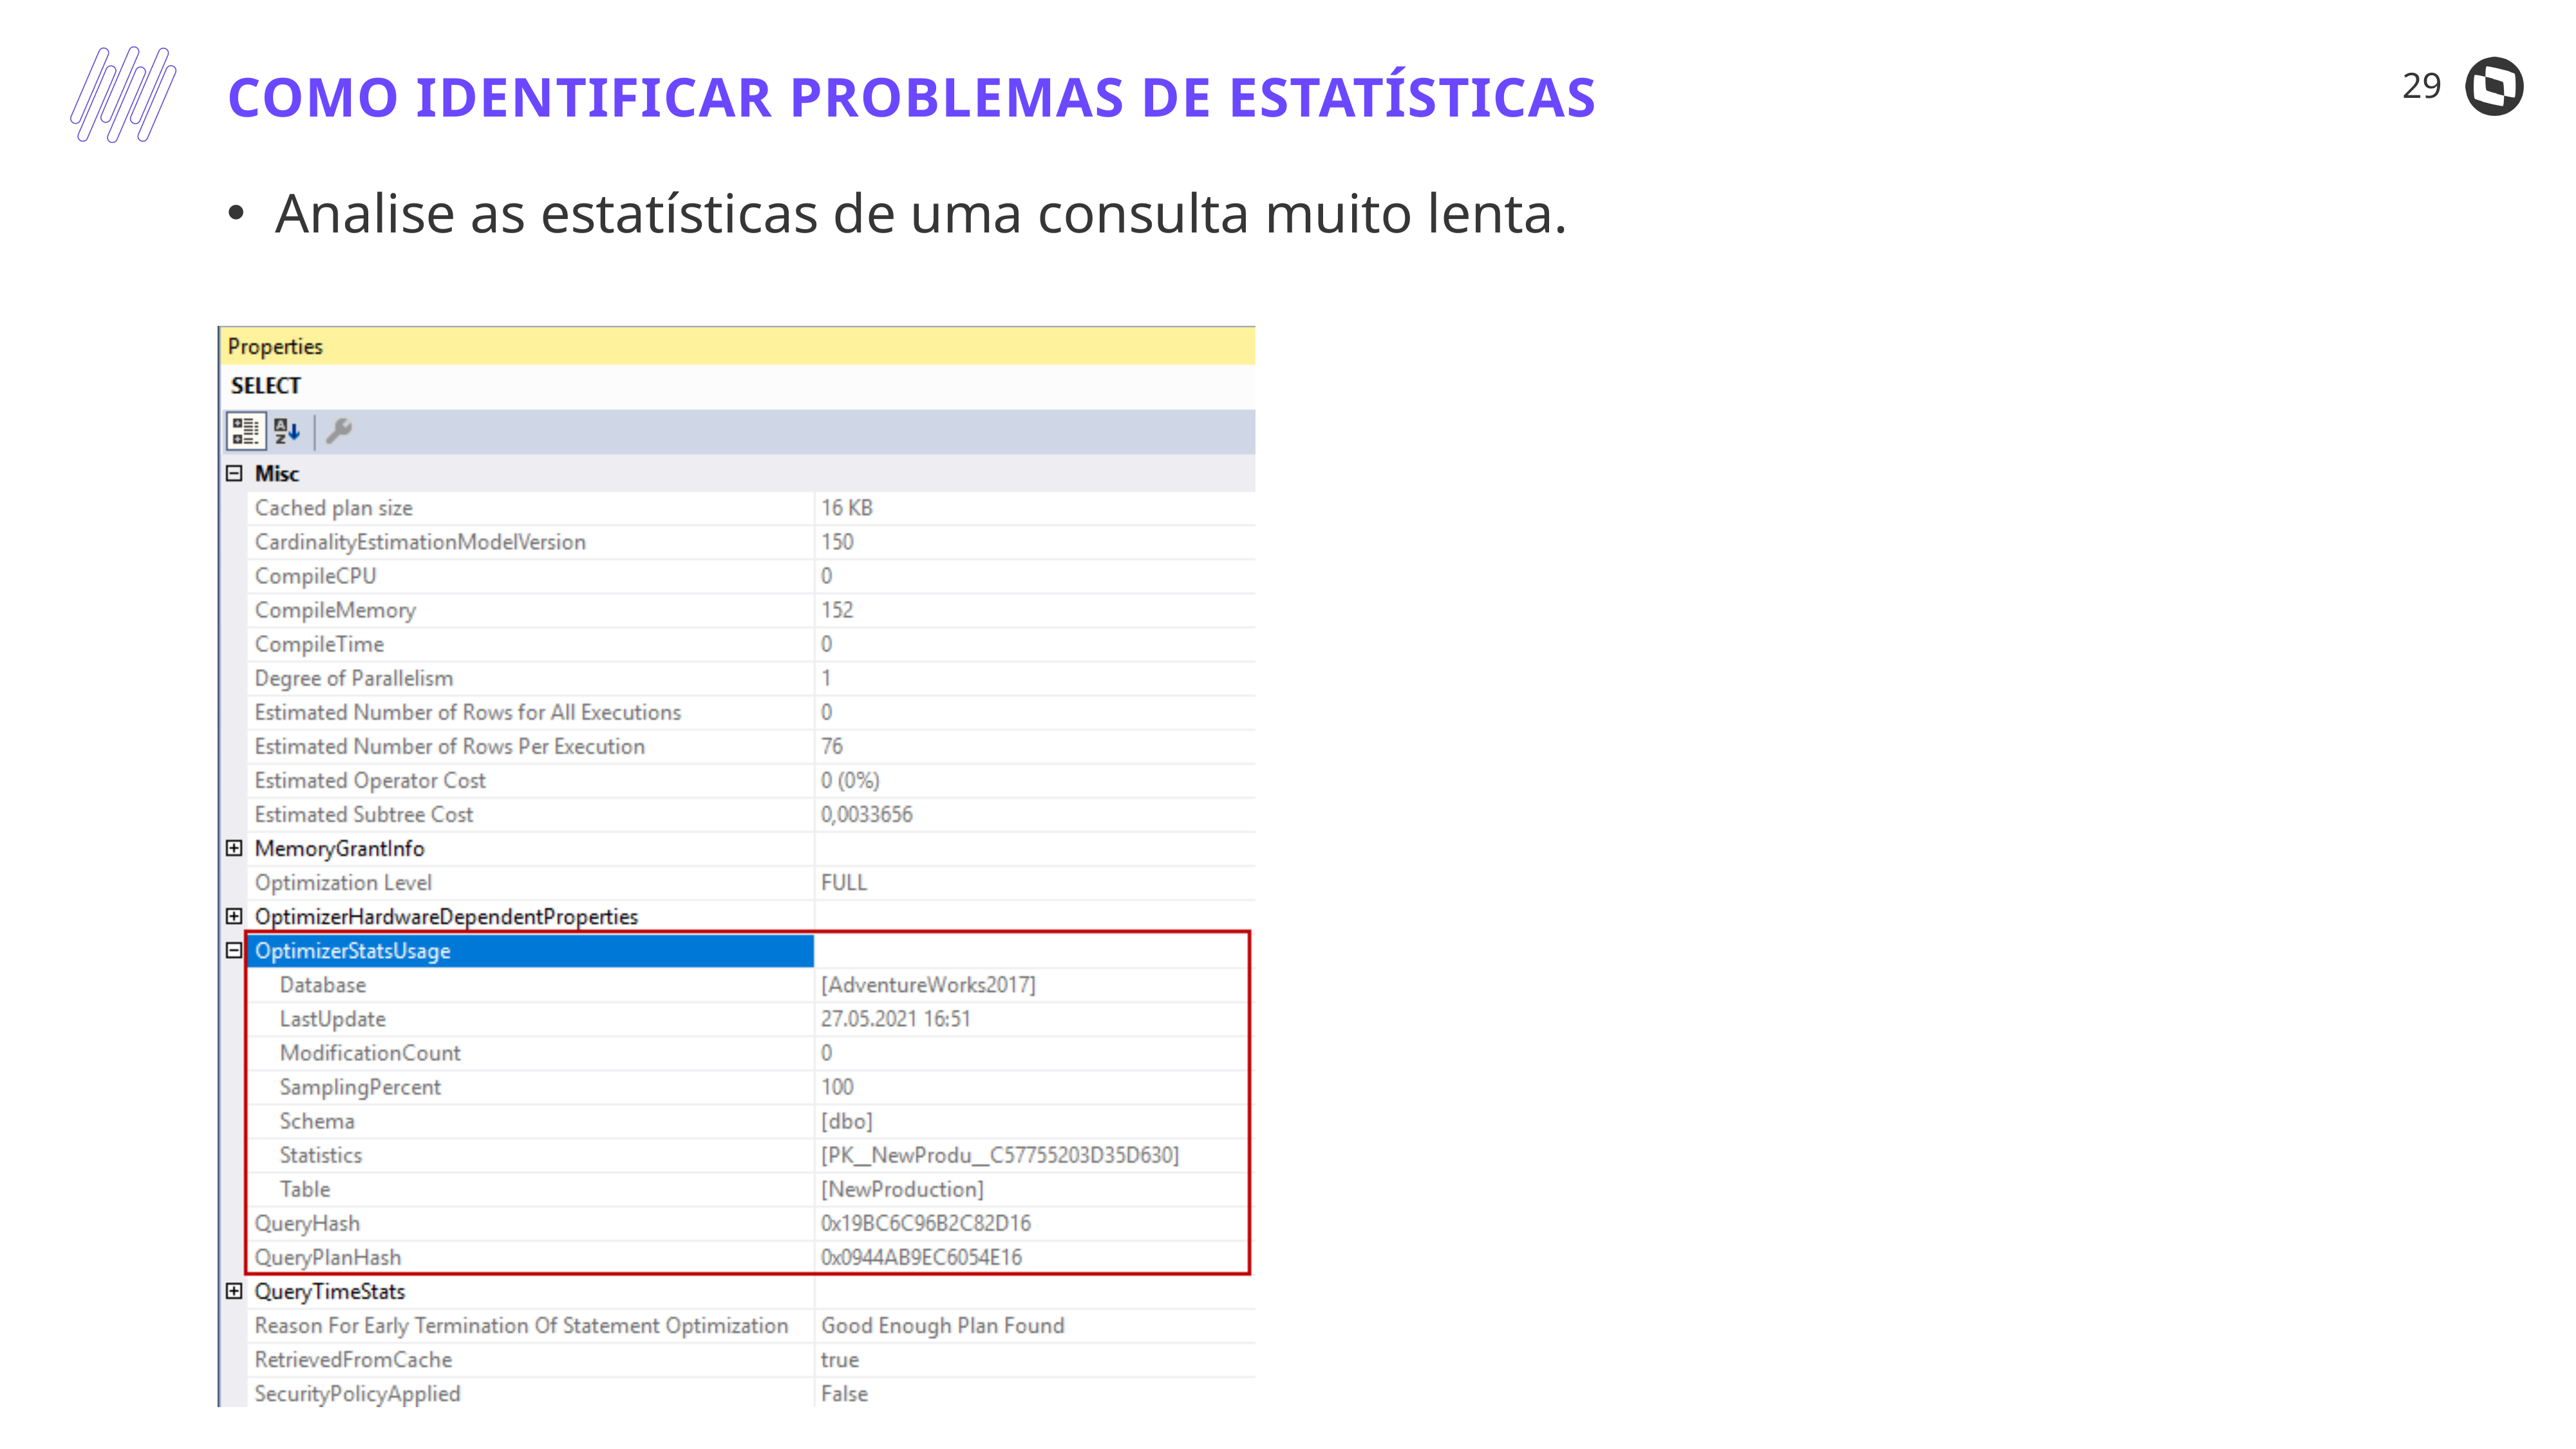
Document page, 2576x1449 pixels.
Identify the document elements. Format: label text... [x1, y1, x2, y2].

picture [70, 46, 176, 143]
text_box Analise as estatísticas de uma consulta muito lenta. [218, 201, 2452, 249]
picture [218, 326, 1255, 1407]
picture [2465, 57, 2524, 116]
list COMO IDENTIFICAR PROBLEMAS DE ESTATÍSTICAS [218, 58, 2322, 138]
slide_number 29 [2346, 48, 2452, 127]
